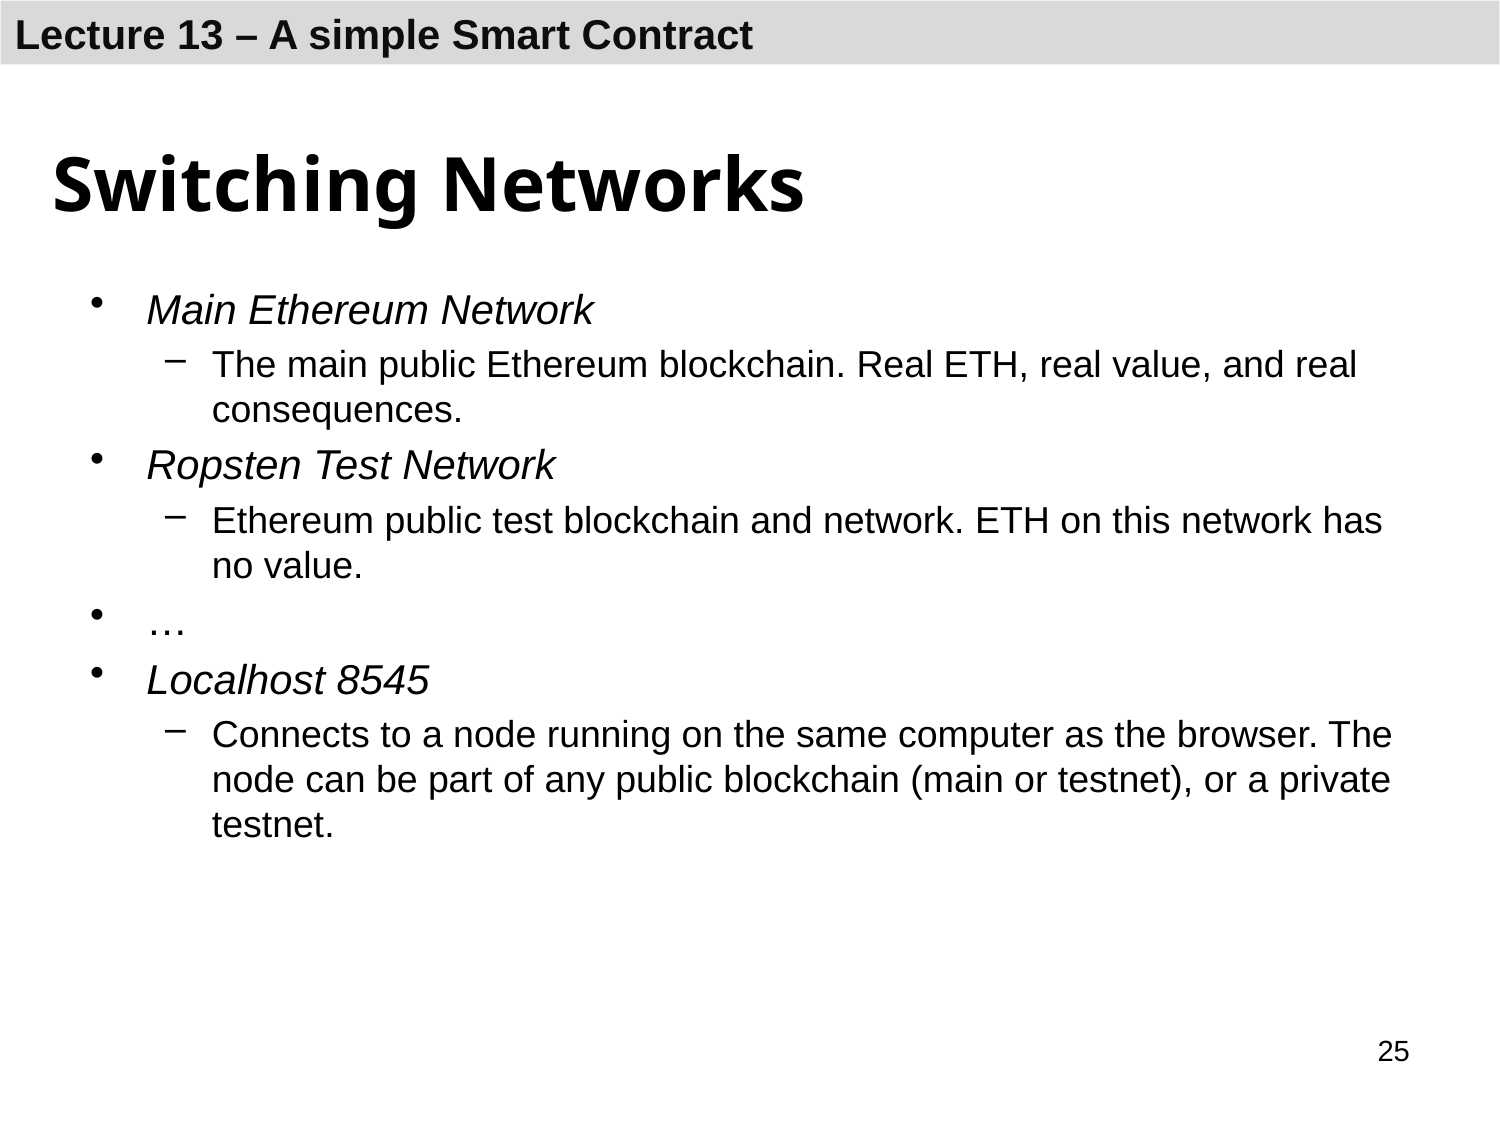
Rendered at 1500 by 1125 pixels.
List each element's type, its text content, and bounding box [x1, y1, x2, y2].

list Main Ethereum Network The main public Ethereum blockchain. Real ETH, real value, and real consequences. Ropsten Test Network Ethereum public test blockchain and network. ETH on this network has no value. … Localhost 8545 Connects to a node running on the same computer as the browser. The node can be part of any public blockchain (main or testnet), or a private testnet. [75, 275, 1425, 963]
title Switching Networks [37, 125, 1388, 238]
slide_number 25 [1074, 1024, 1425, 1103]
